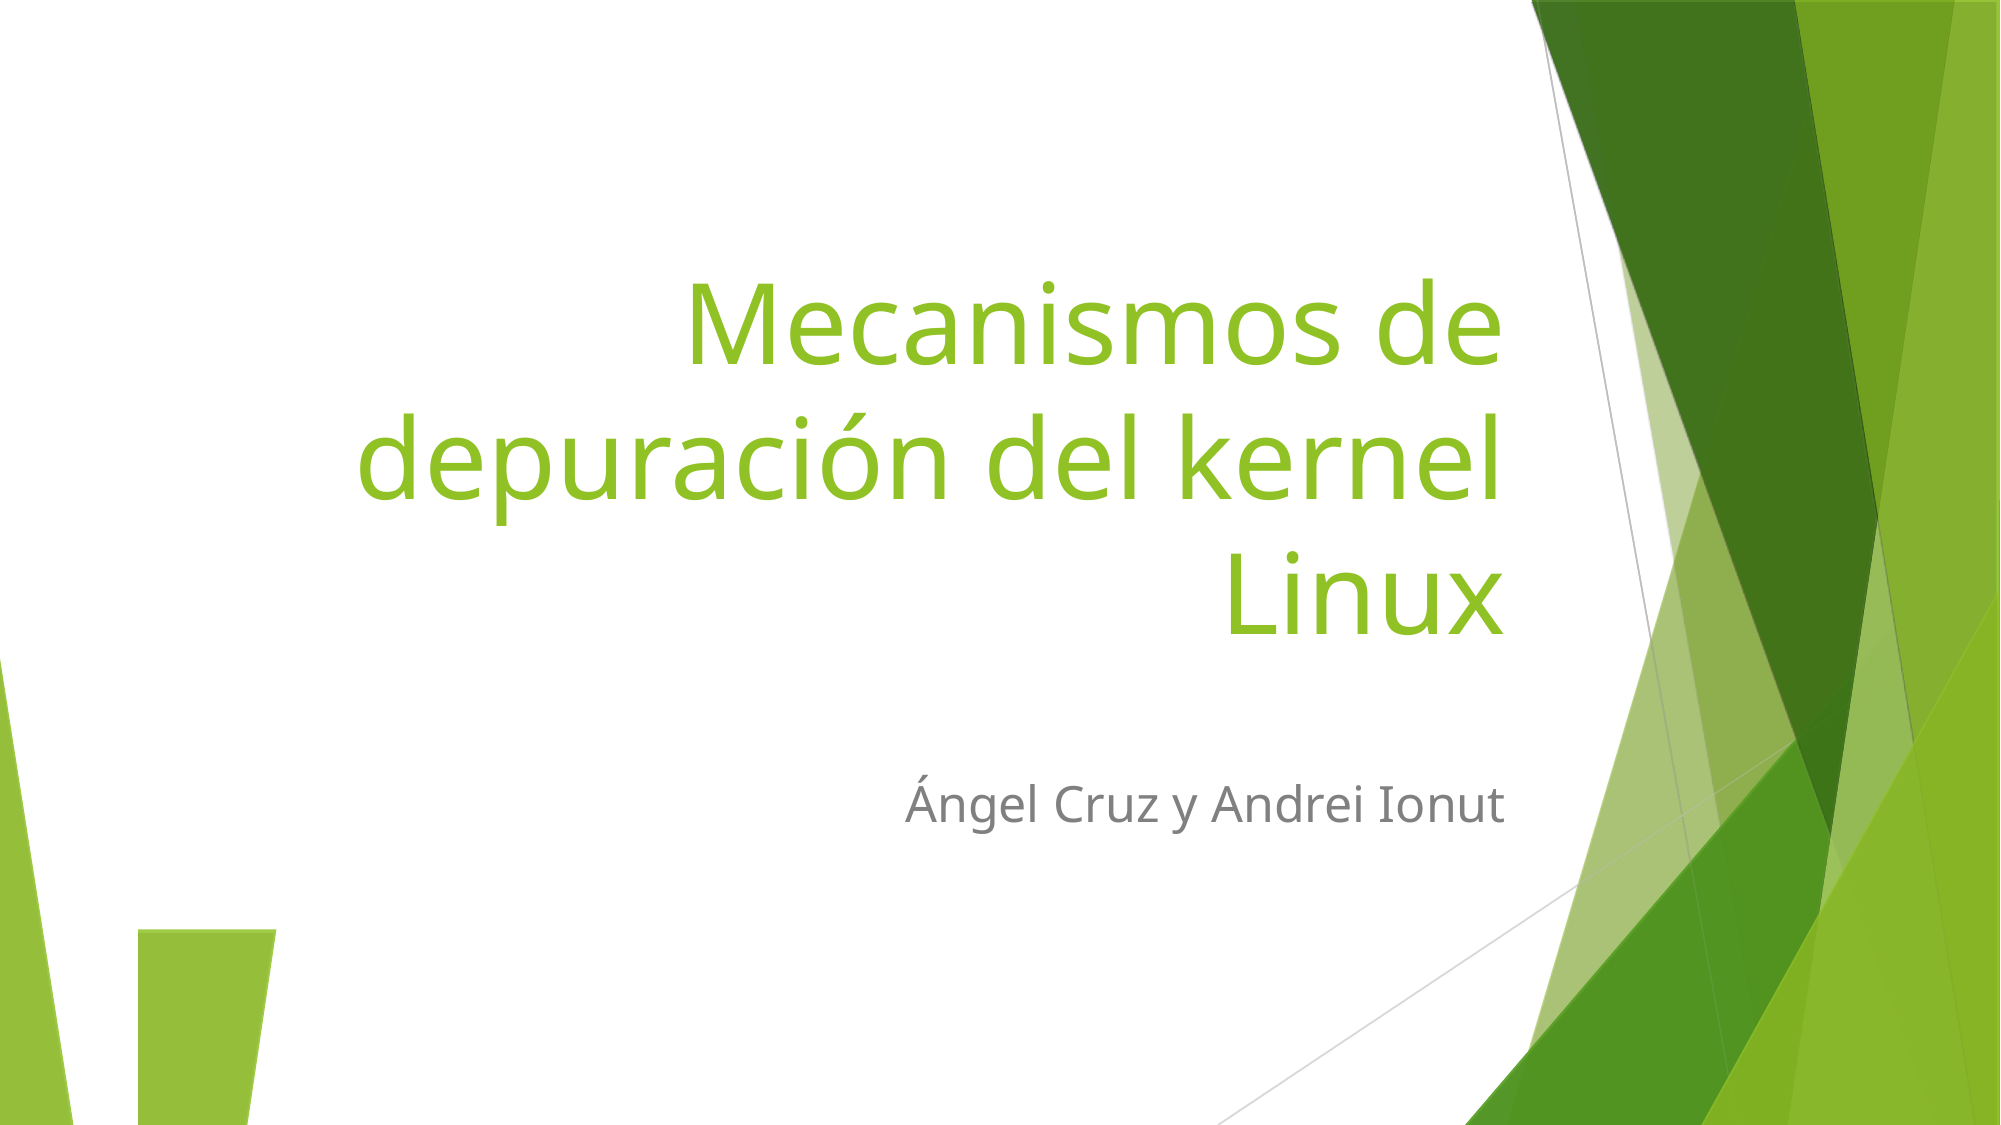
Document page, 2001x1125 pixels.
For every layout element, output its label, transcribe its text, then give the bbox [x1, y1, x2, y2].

text_box Mecanismos de depuración del kernel Linux [247, 394, 1522, 664]
text_box Ángel Cruz y Andrei Ionut [247, 664, 1522, 845]
